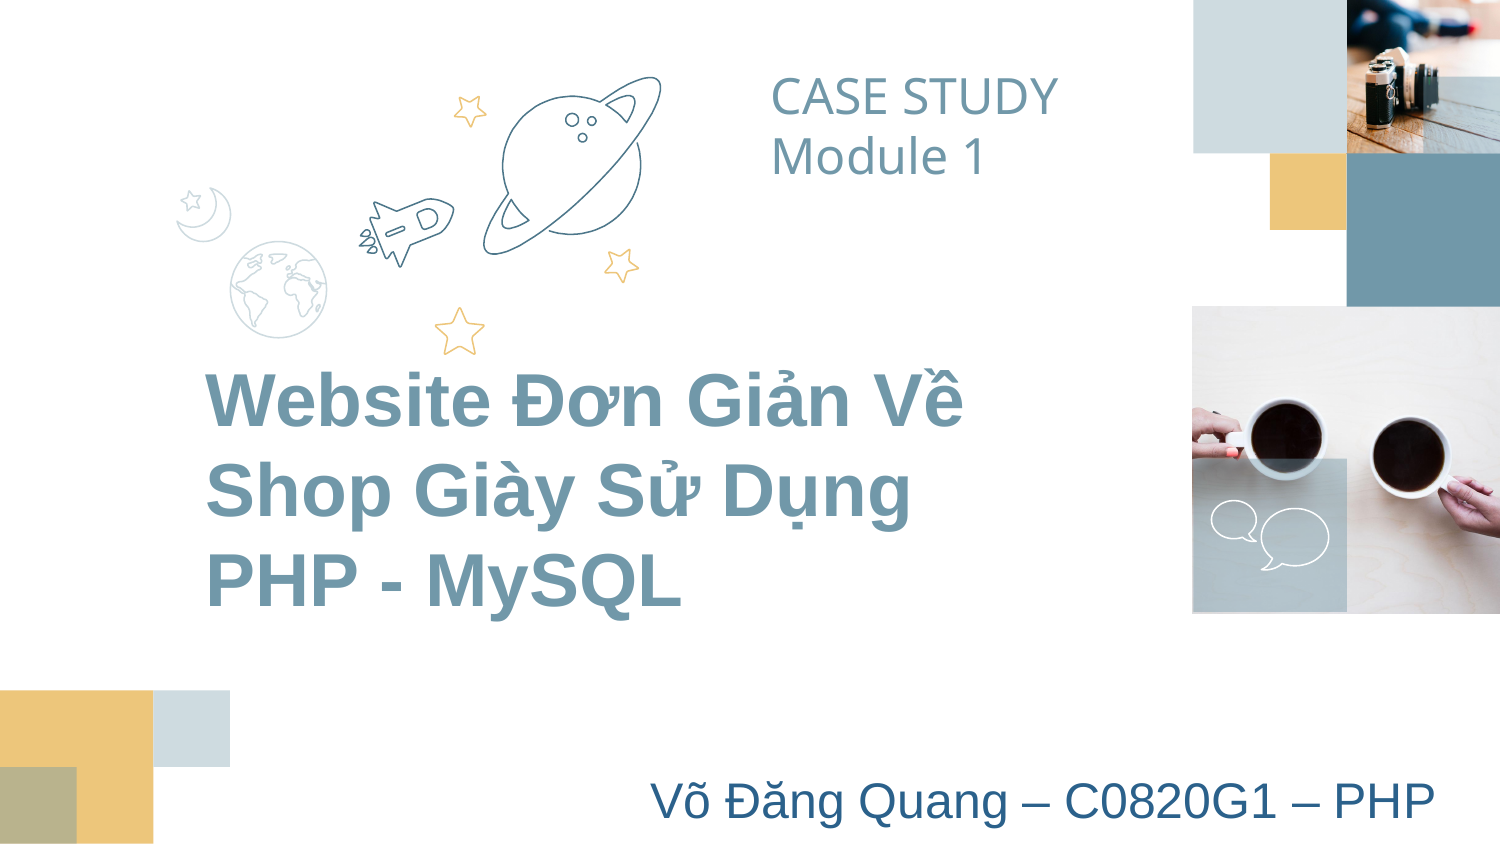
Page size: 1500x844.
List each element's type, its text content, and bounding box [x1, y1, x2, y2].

title Website Đơn Giản Về Shop Giày Sử Dụng PHP - MySQL [190, 319, 1049, 637]
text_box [483, 77, 661, 255]
text_box Võ Đăng Quang – C0820G1 – PHP [635, 736, 1494, 844]
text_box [176, 187, 231, 242]
picture [1192, 306, 1500, 614]
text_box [366, 188, 444, 267]
picture [1347, 0, 1500, 153]
text_box CASE STUDY Module 1 [755, 37, 1144, 200]
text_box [230, 241, 327, 339]
